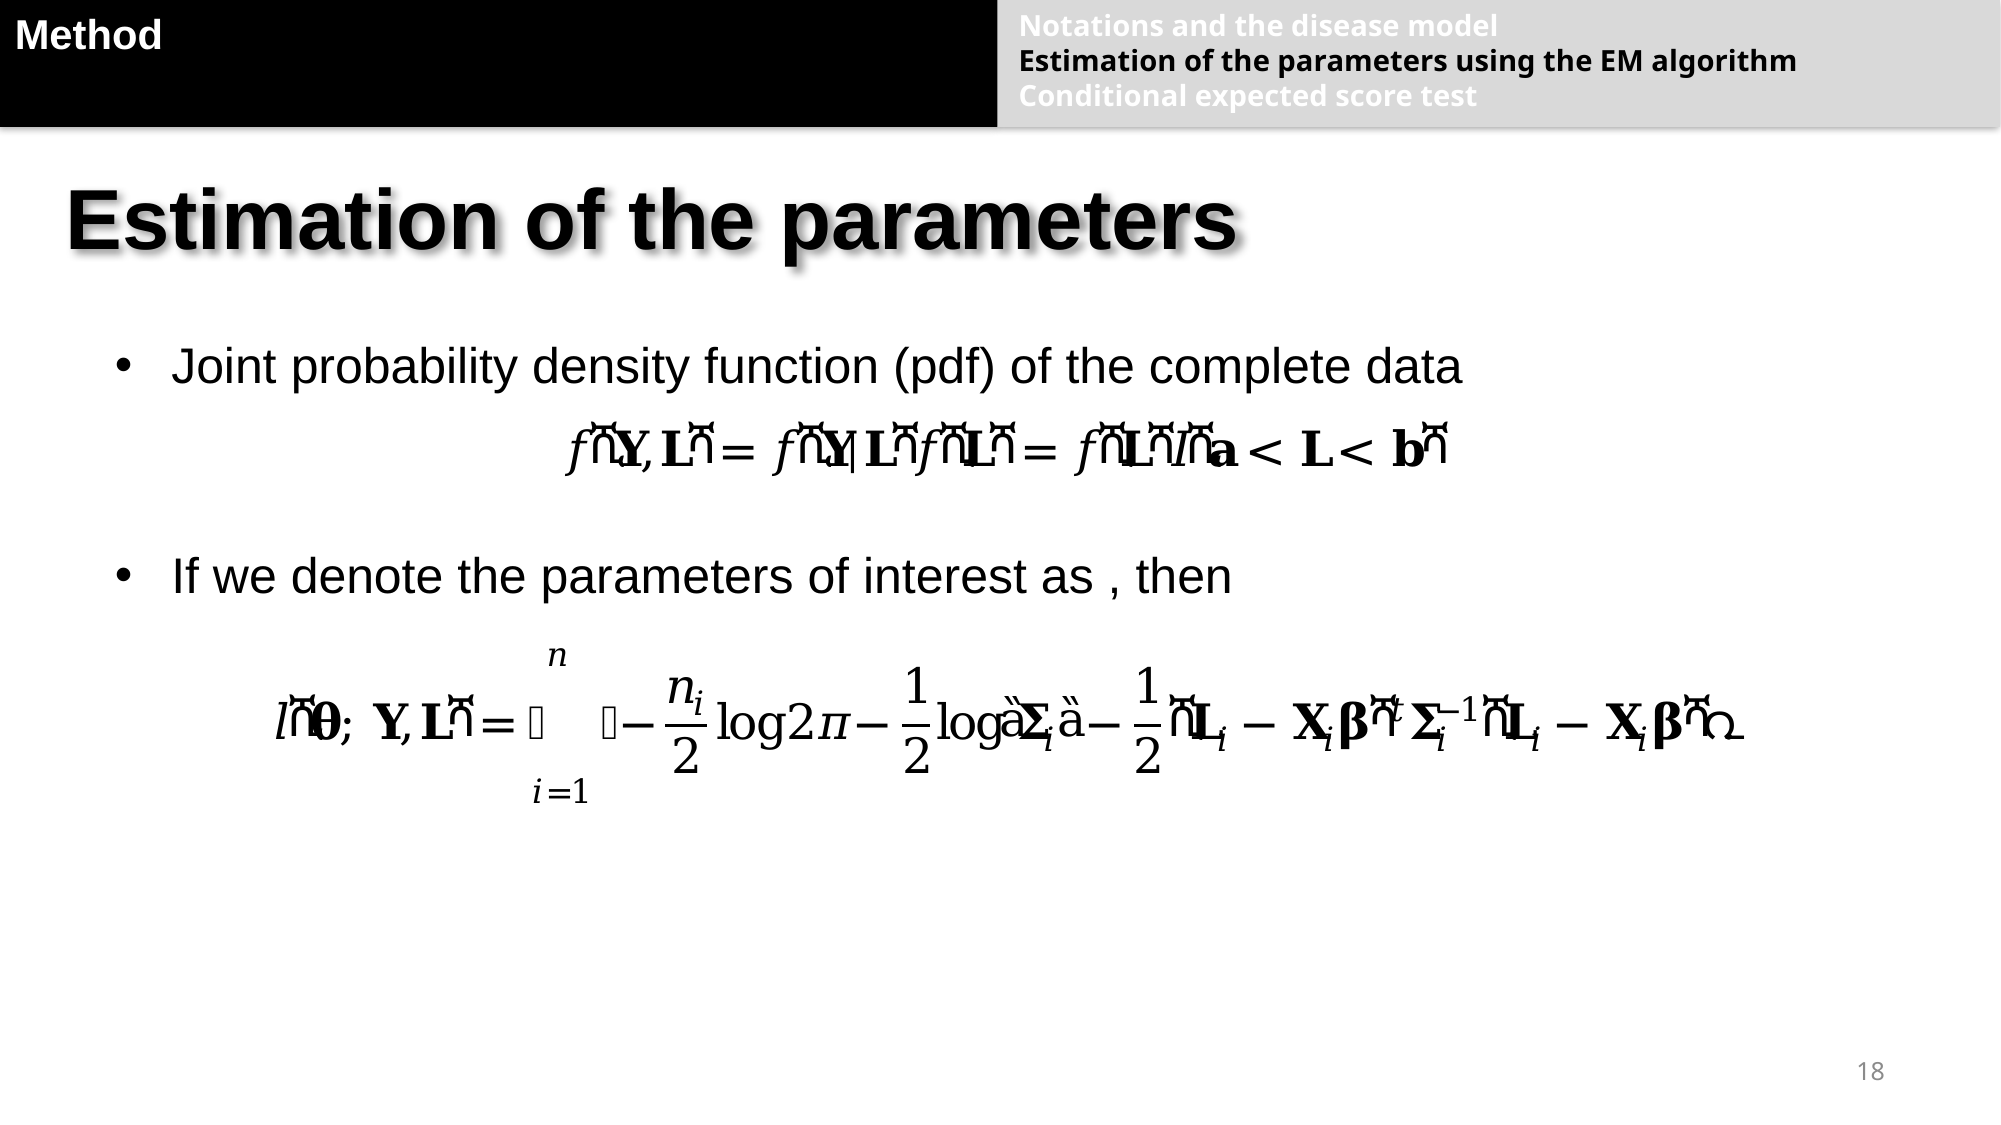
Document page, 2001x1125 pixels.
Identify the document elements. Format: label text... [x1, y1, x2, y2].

text_box Notations and the disease model Estimation of the parameters using the EM algorithm Conditional expected score test [1003, 0, 2000, 120]
slide_number 18 [1433, 1042, 1900, 1103]
title Estimation of the parameters [50, 155, 1851, 274]
picture [83, 644, 1916, 821]
text_box Method [0, 0, 894, 65]
picture [83, 420, 1916, 495]
